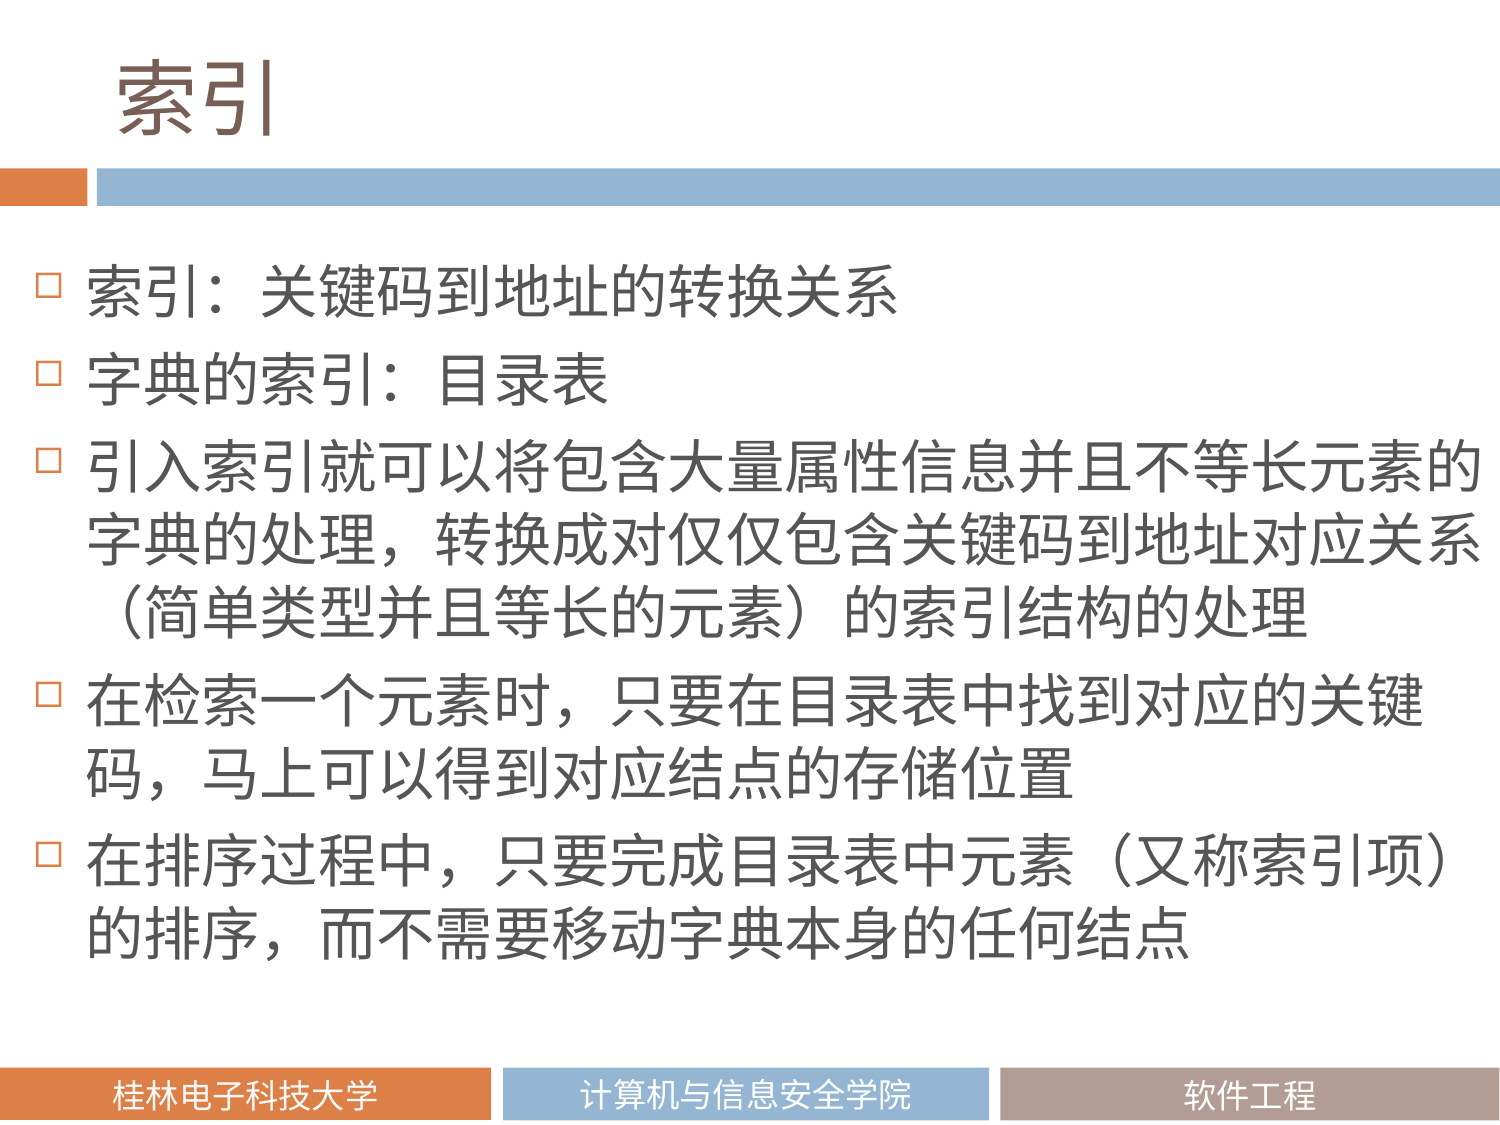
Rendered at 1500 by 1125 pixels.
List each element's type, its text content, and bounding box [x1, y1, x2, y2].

title 索引 [99, 37, 1438, 155]
list 索引：关键码到地址的转换关系 字典的索引：目录表 引入索引就可以将包含大量属性信息并且不等长元素的字典的处理，转换成对仅仅包含关键码到地址对应关系（简单类型并且等长的元素）的索引结构的处理 在检索一个元素时，只要在目录表中找到对应的关键码，马上可以得到对应结点的存储位置 在排序过程中，只要完成目录表中元素（又称索引项）的排序，而不需要移动字典本身的任何结点 [17, 244, 1500, 1031]
